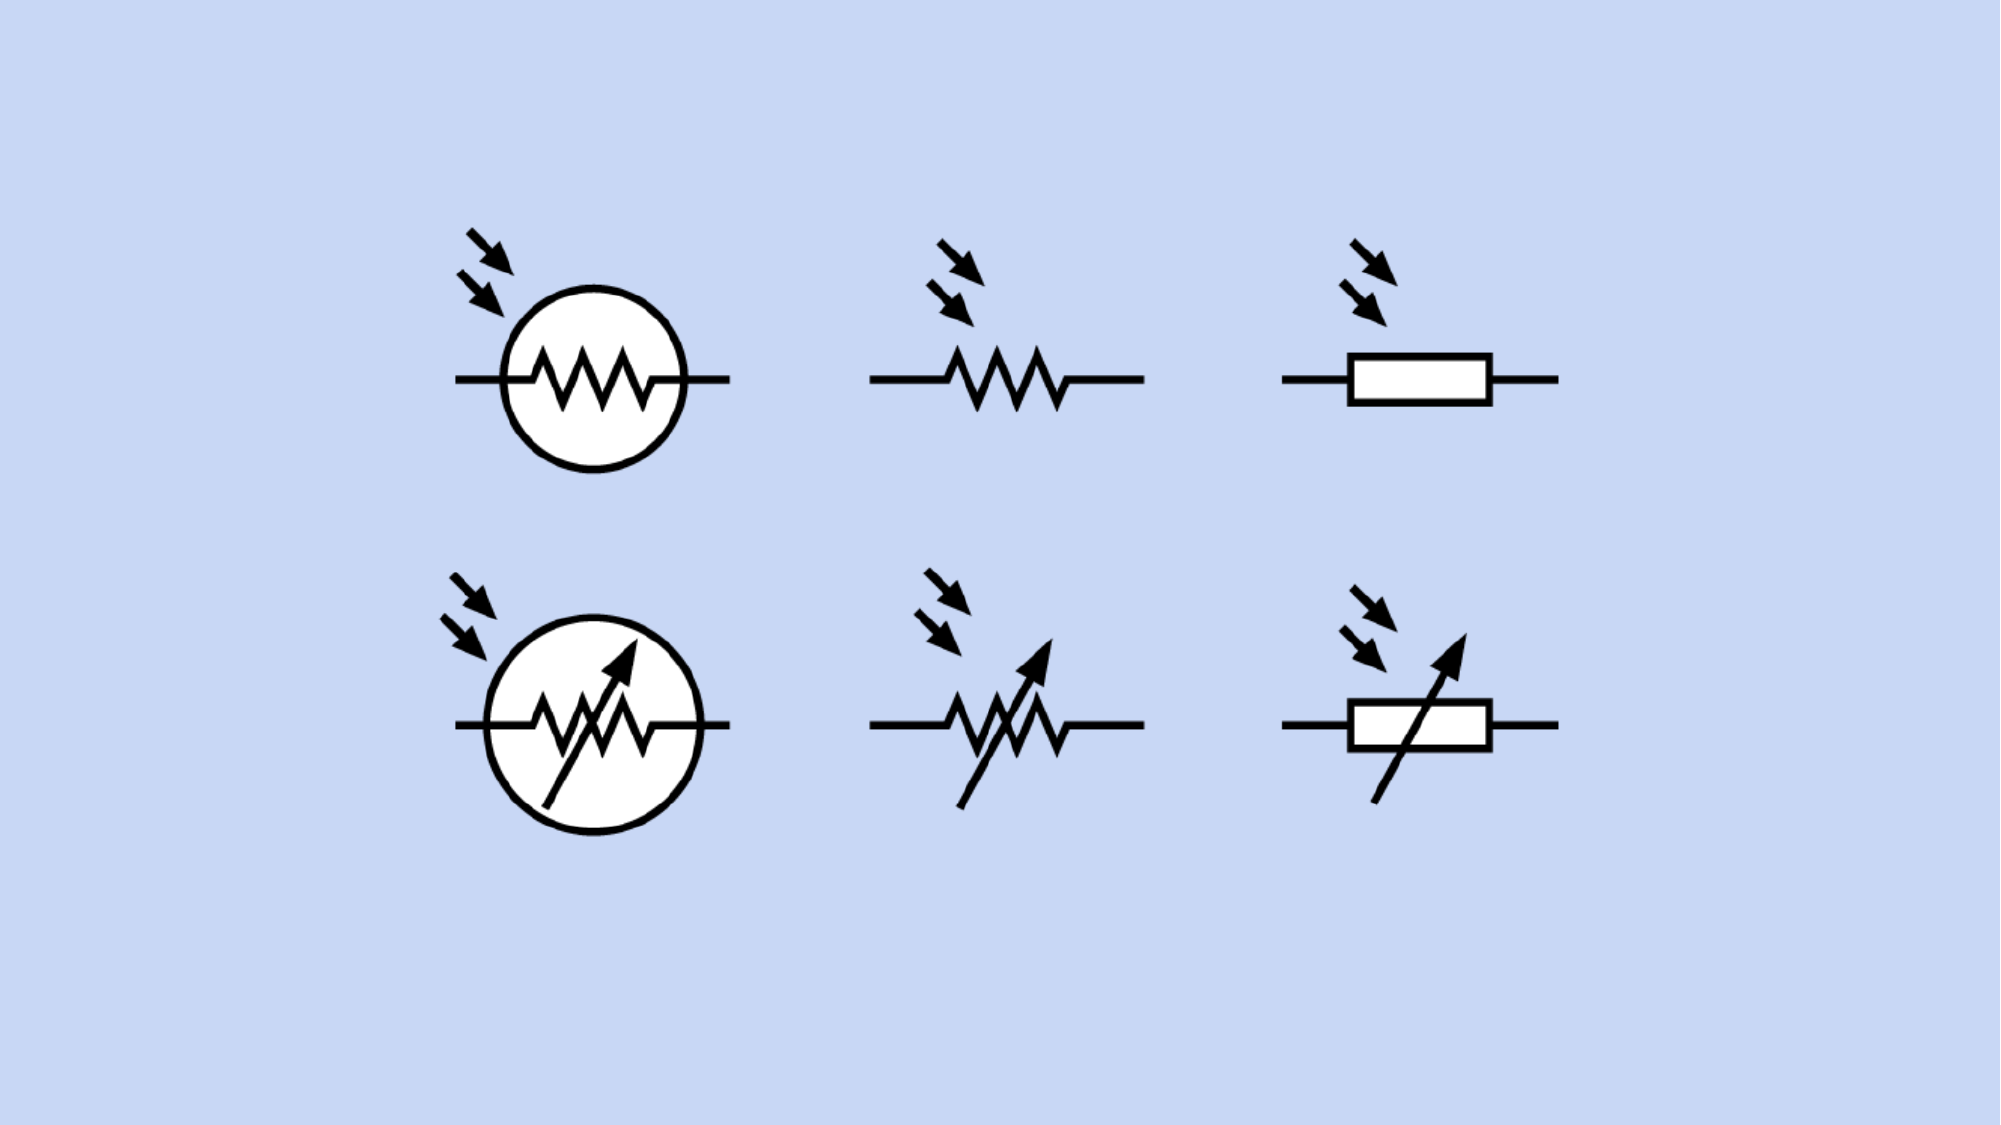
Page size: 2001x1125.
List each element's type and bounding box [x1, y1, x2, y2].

picture [350, 157, 1650, 896]
